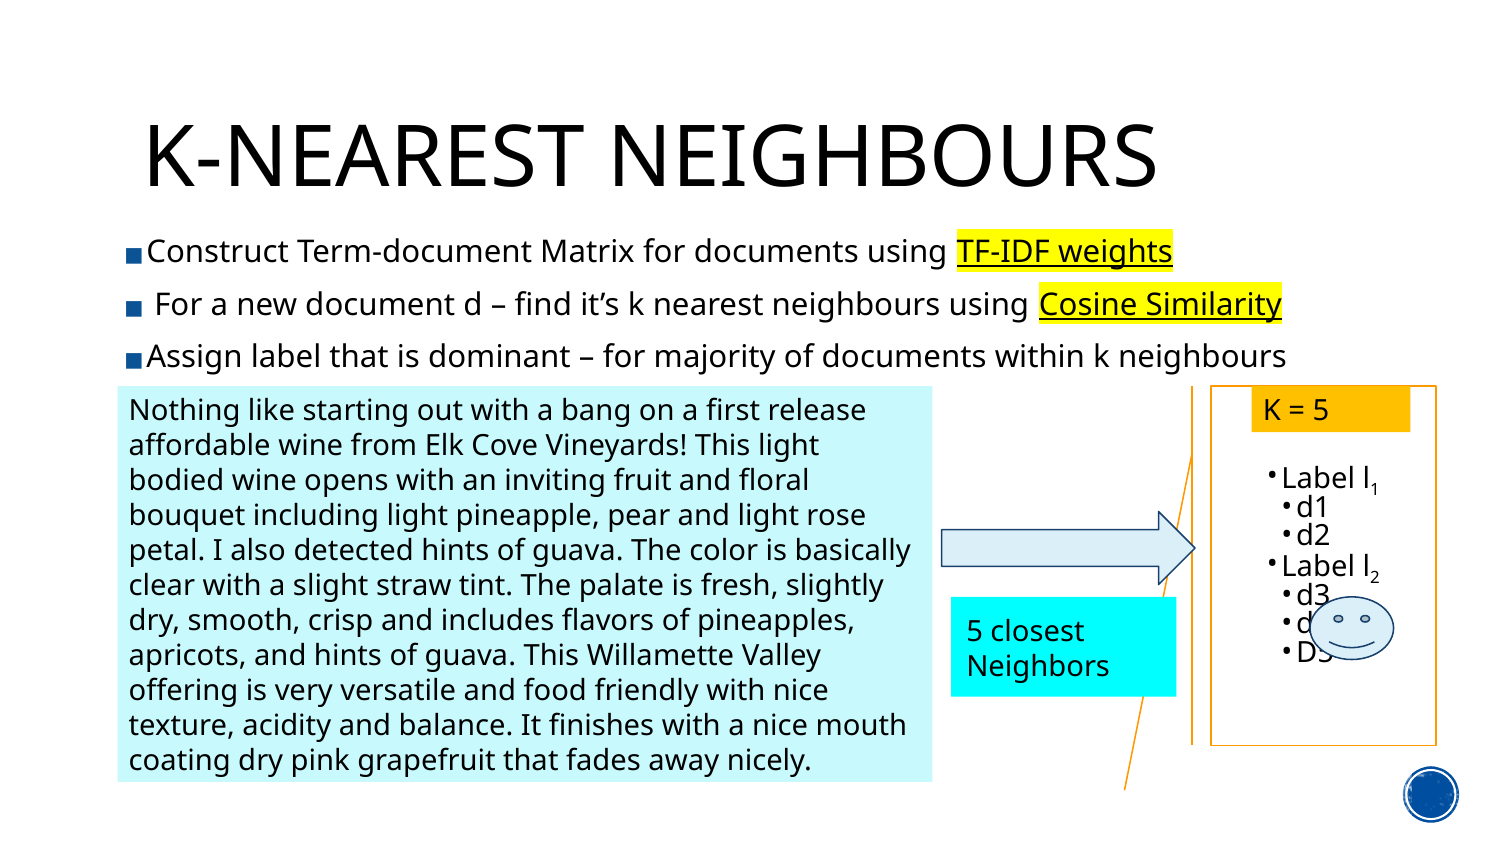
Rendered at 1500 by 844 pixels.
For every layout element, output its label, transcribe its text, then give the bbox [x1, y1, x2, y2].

picture [1402, 766, 1460, 823]
text_box [941, 511, 1196, 585]
text_box [1309, 596, 1394, 660]
list Construct Term-document Matrix for documents using TF-IDF weights For a new document d – find it’s k nearest neighbours using Cosine Similarity Assign label that is dominant – for majority of documents within k neighbours [112, 230, 1350, 422]
title K-NEAREST NEIGHBOURS [131, 59, 1370, 258]
text_box K = 5 [1251, 386, 1411, 433]
text_box Label l1 d1 d2 Label l2 d3 d4 D5 [1210, 386, 1436, 746]
text_box 5 closest Neighbors [951, 596, 1177, 697]
text_box Nothing like starting out with a bang on a first release affordable wine from Elk Cove Vineyards! This light bodied wine opens with an inviting fruit and floral bouquet including light pineapple, pear and light rose petal. I also detected hints of guava. The color is basically clear with a slight straw tint. The palate is fresh, slightly dry, smooth, crisp and includes flavors of pineapples, apricots, and hints of guava. This Willamette Valley offering is very versatile and food friendly with nice texture, acidity and balance. It finishes with a nice mouth coating dry pink grapefruit that fades away nicely. [117, 386, 933, 782]
